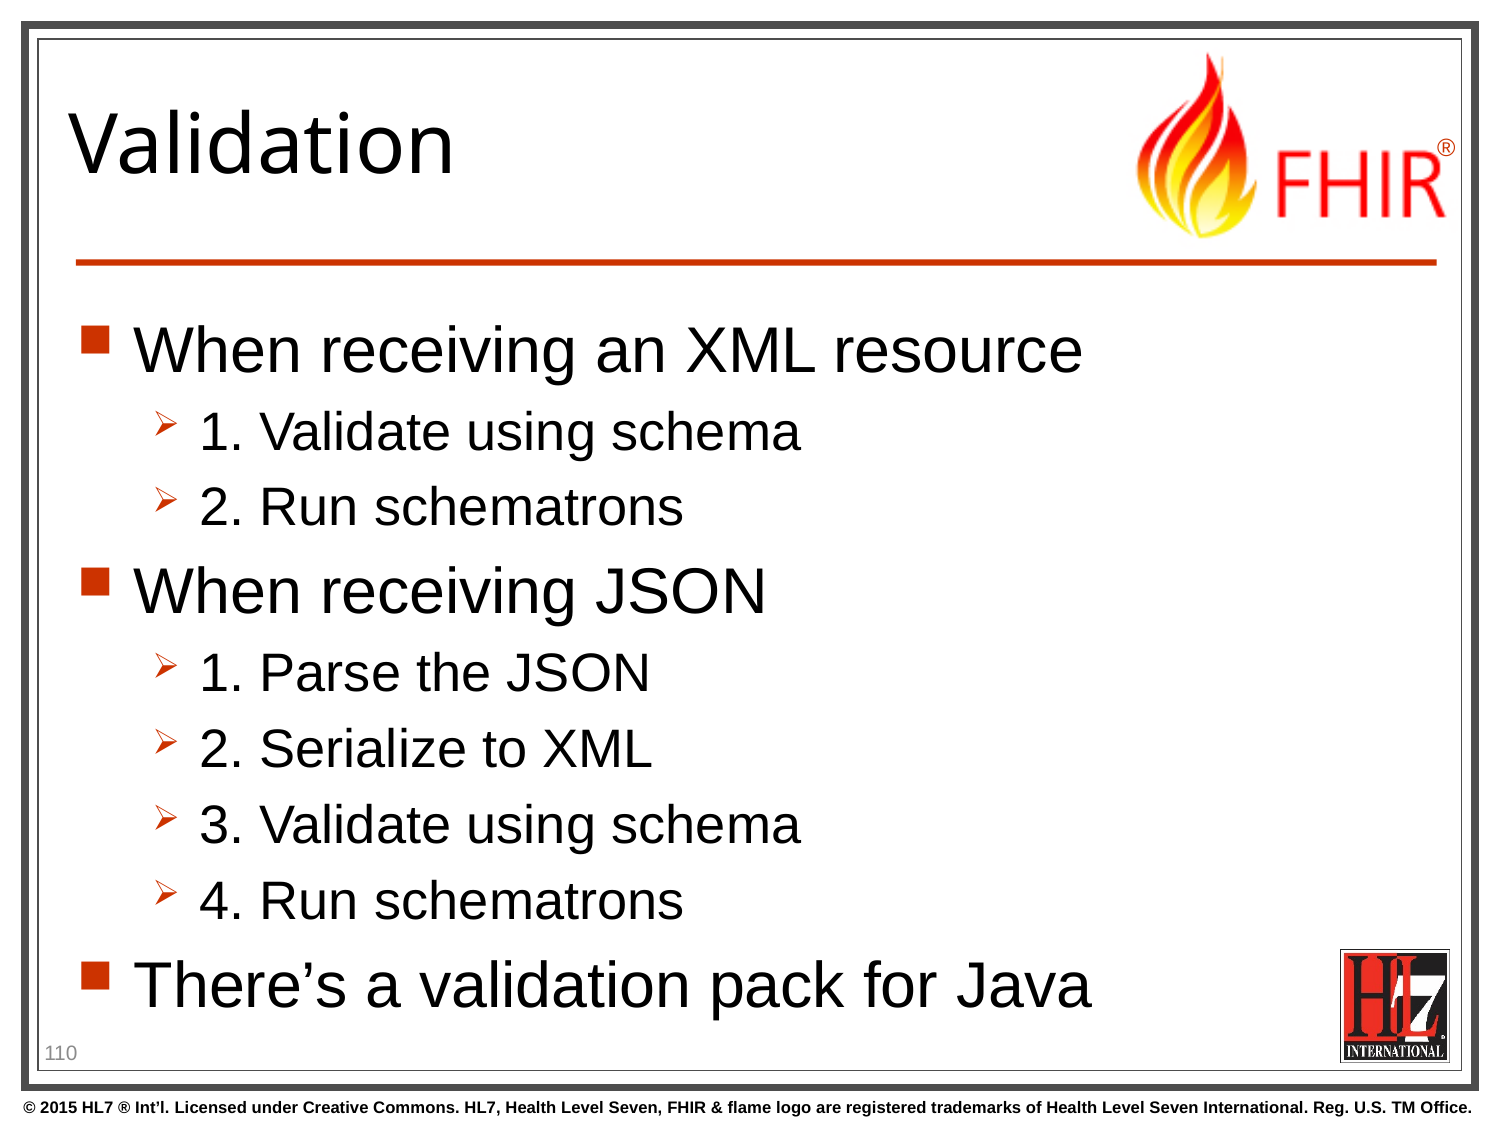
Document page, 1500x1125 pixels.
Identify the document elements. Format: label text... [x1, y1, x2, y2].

picture [1124, 42, 1458, 249]
list When receiving an XML resource 1. Validate using schema 2. Run schematrons When receiving JSON 1. Parse the JSON 2. Serialize to XML 3. Validate using schema 4. Run schematrons There’s a validation pack for Java [62, 299, 1438, 1059]
slide_number 110 [29, 1034, 148, 1071]
title Validation [53, 54, 1128, 244]
picture [1340, 949, 1450, 1063]
